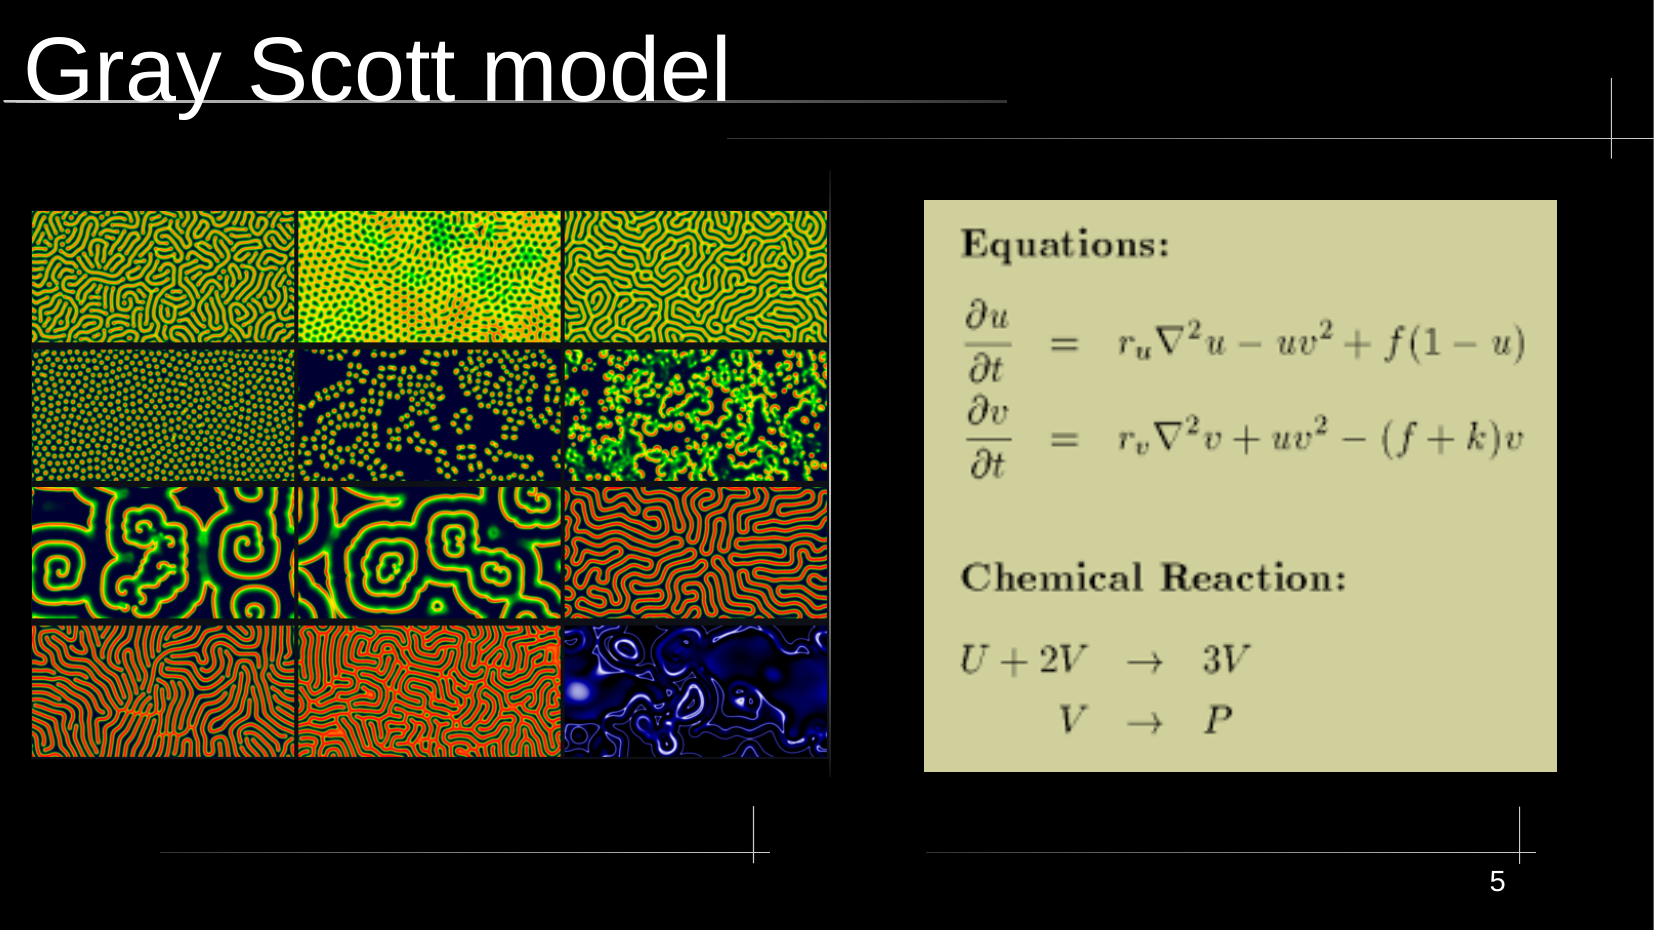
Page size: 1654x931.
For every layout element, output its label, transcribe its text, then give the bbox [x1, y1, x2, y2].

title Gray Scott model [23, 0, 1589, 143]
picture [31, 210, 829, 759]
picture [924, 200, 1557, 772]
slide_number 5 [1240, 862, 1506, 930]
